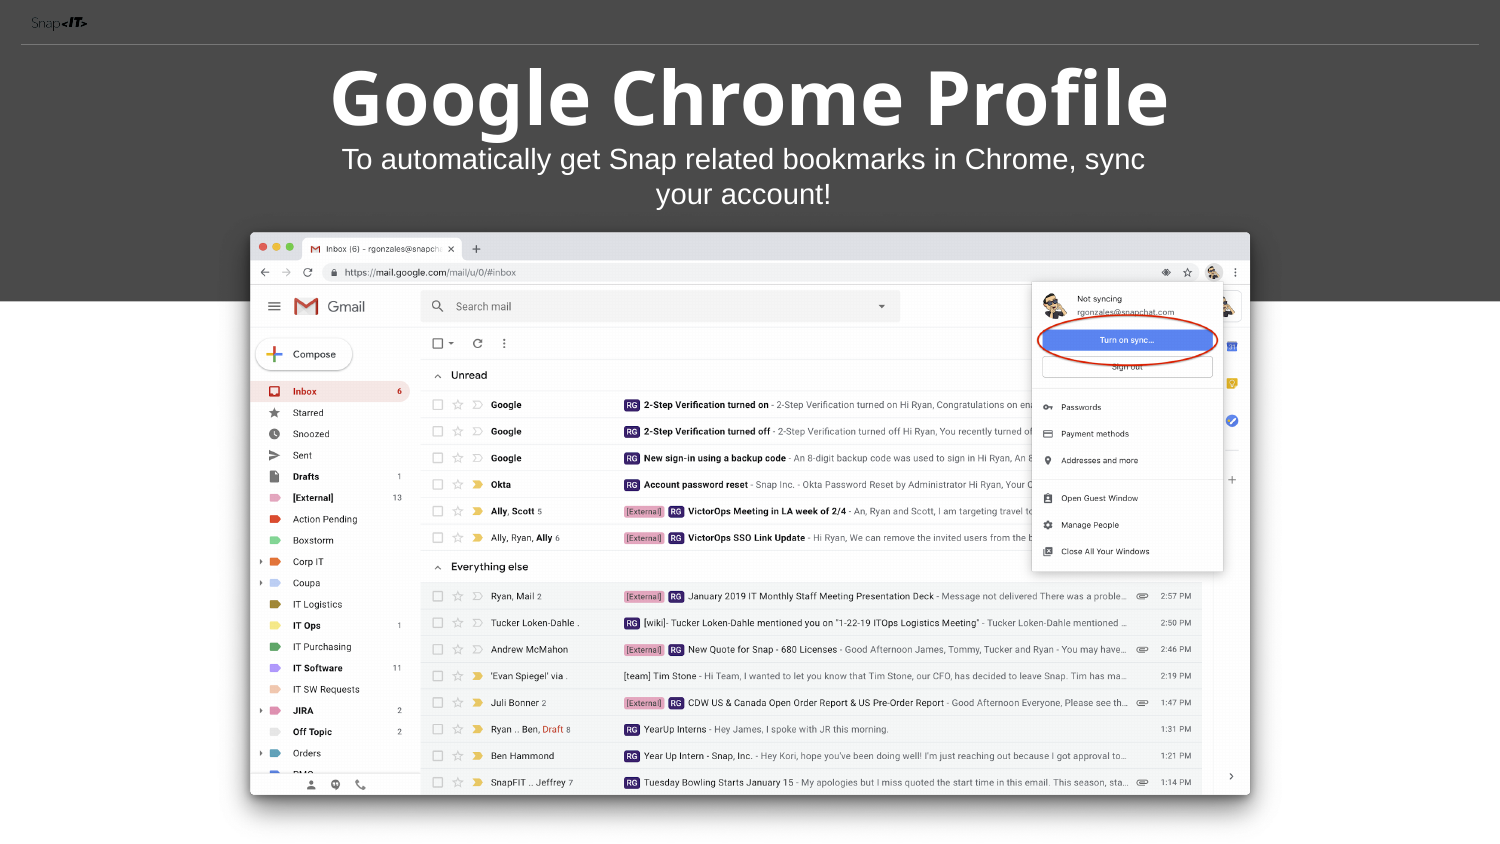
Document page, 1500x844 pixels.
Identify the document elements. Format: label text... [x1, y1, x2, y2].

picture [22, 13, 96, 35]
title Google Chrome Profile [111, 19, 1389, 172]
text_box To automatically get Snap related bookmarks in Chrome, sync your account! [324, 125, 1164, 206]
picture [213, 207, 1287, 844]
